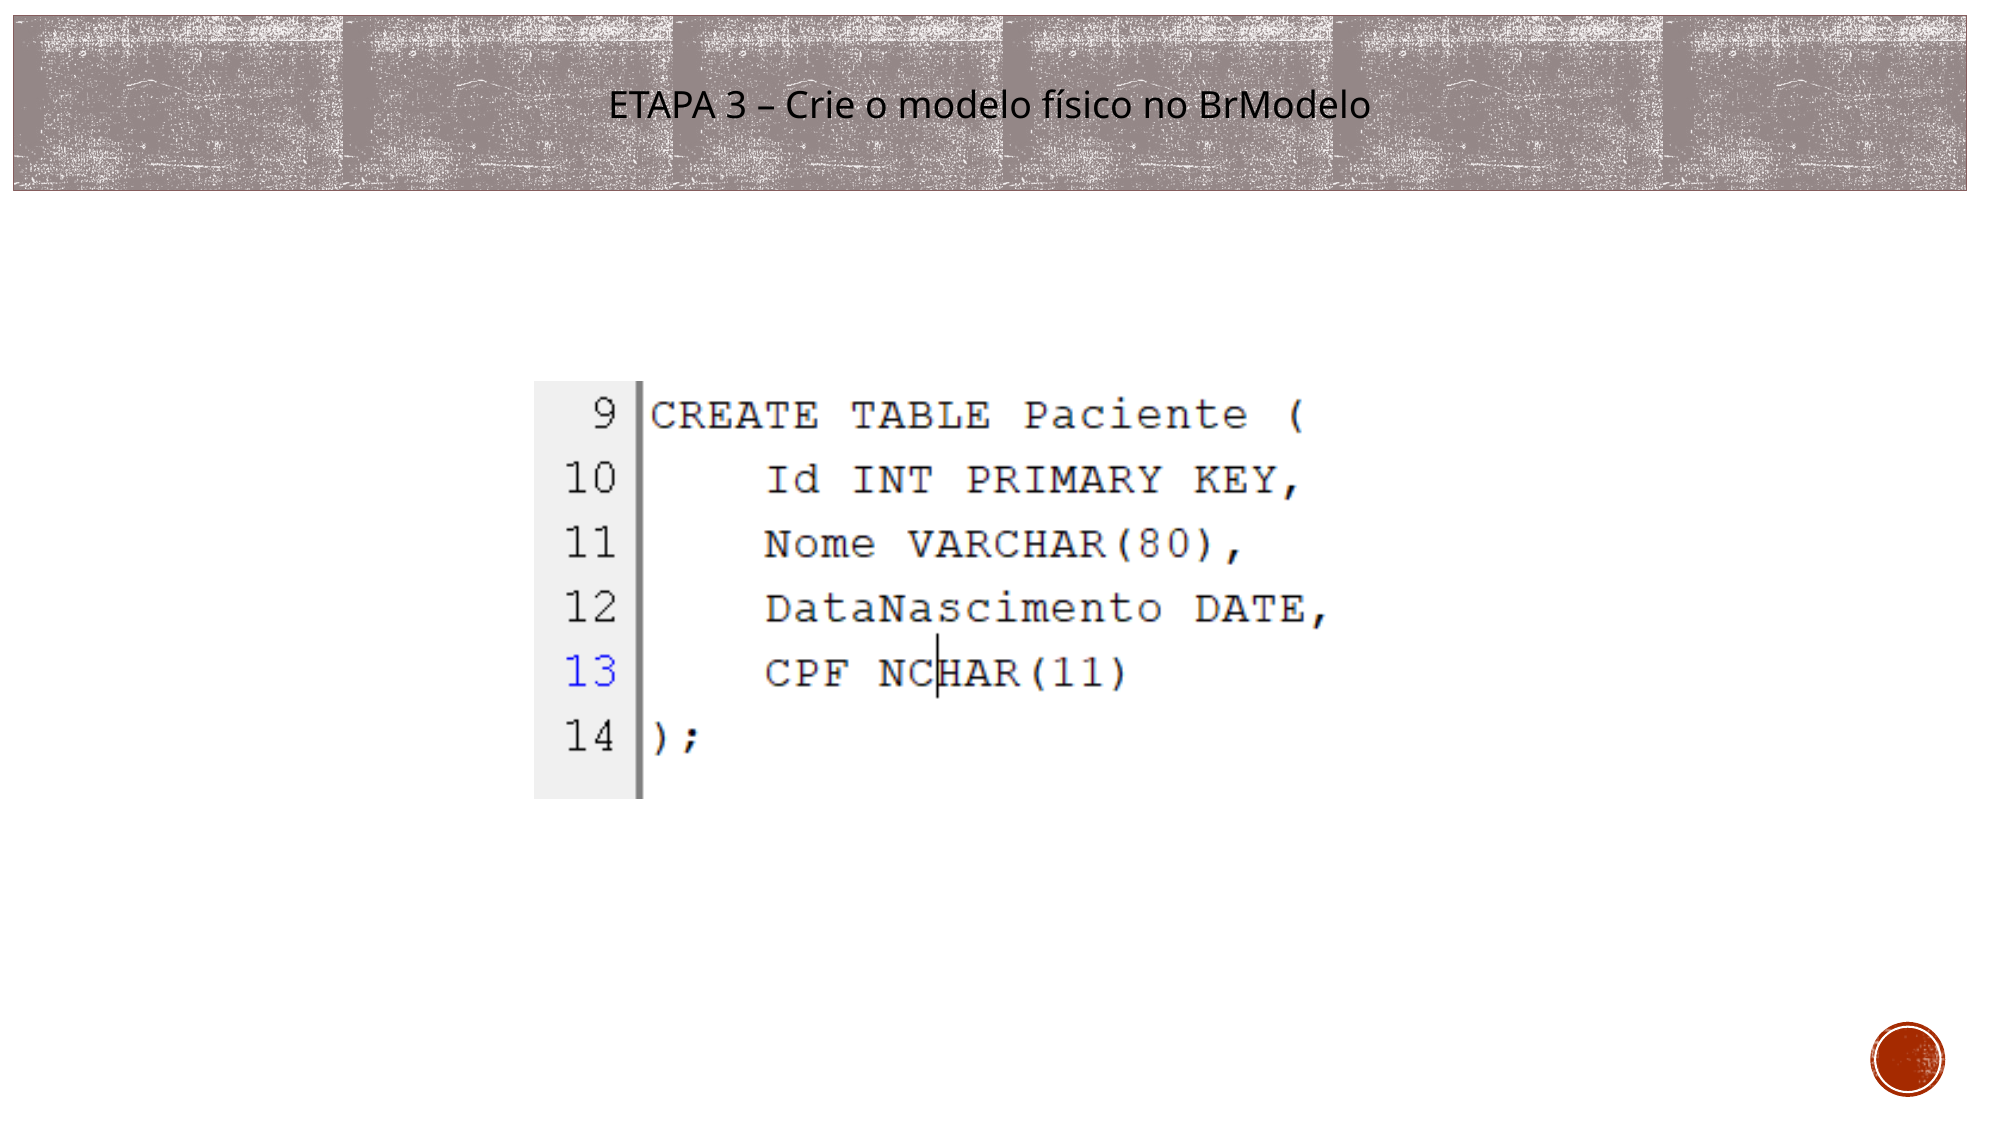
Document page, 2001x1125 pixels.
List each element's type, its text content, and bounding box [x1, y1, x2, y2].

text_box ETAPA 3 – Crie o modelo físico no BrModelo [13, 15, 1967, 191]
picture [534, 381, 1371, 799]
